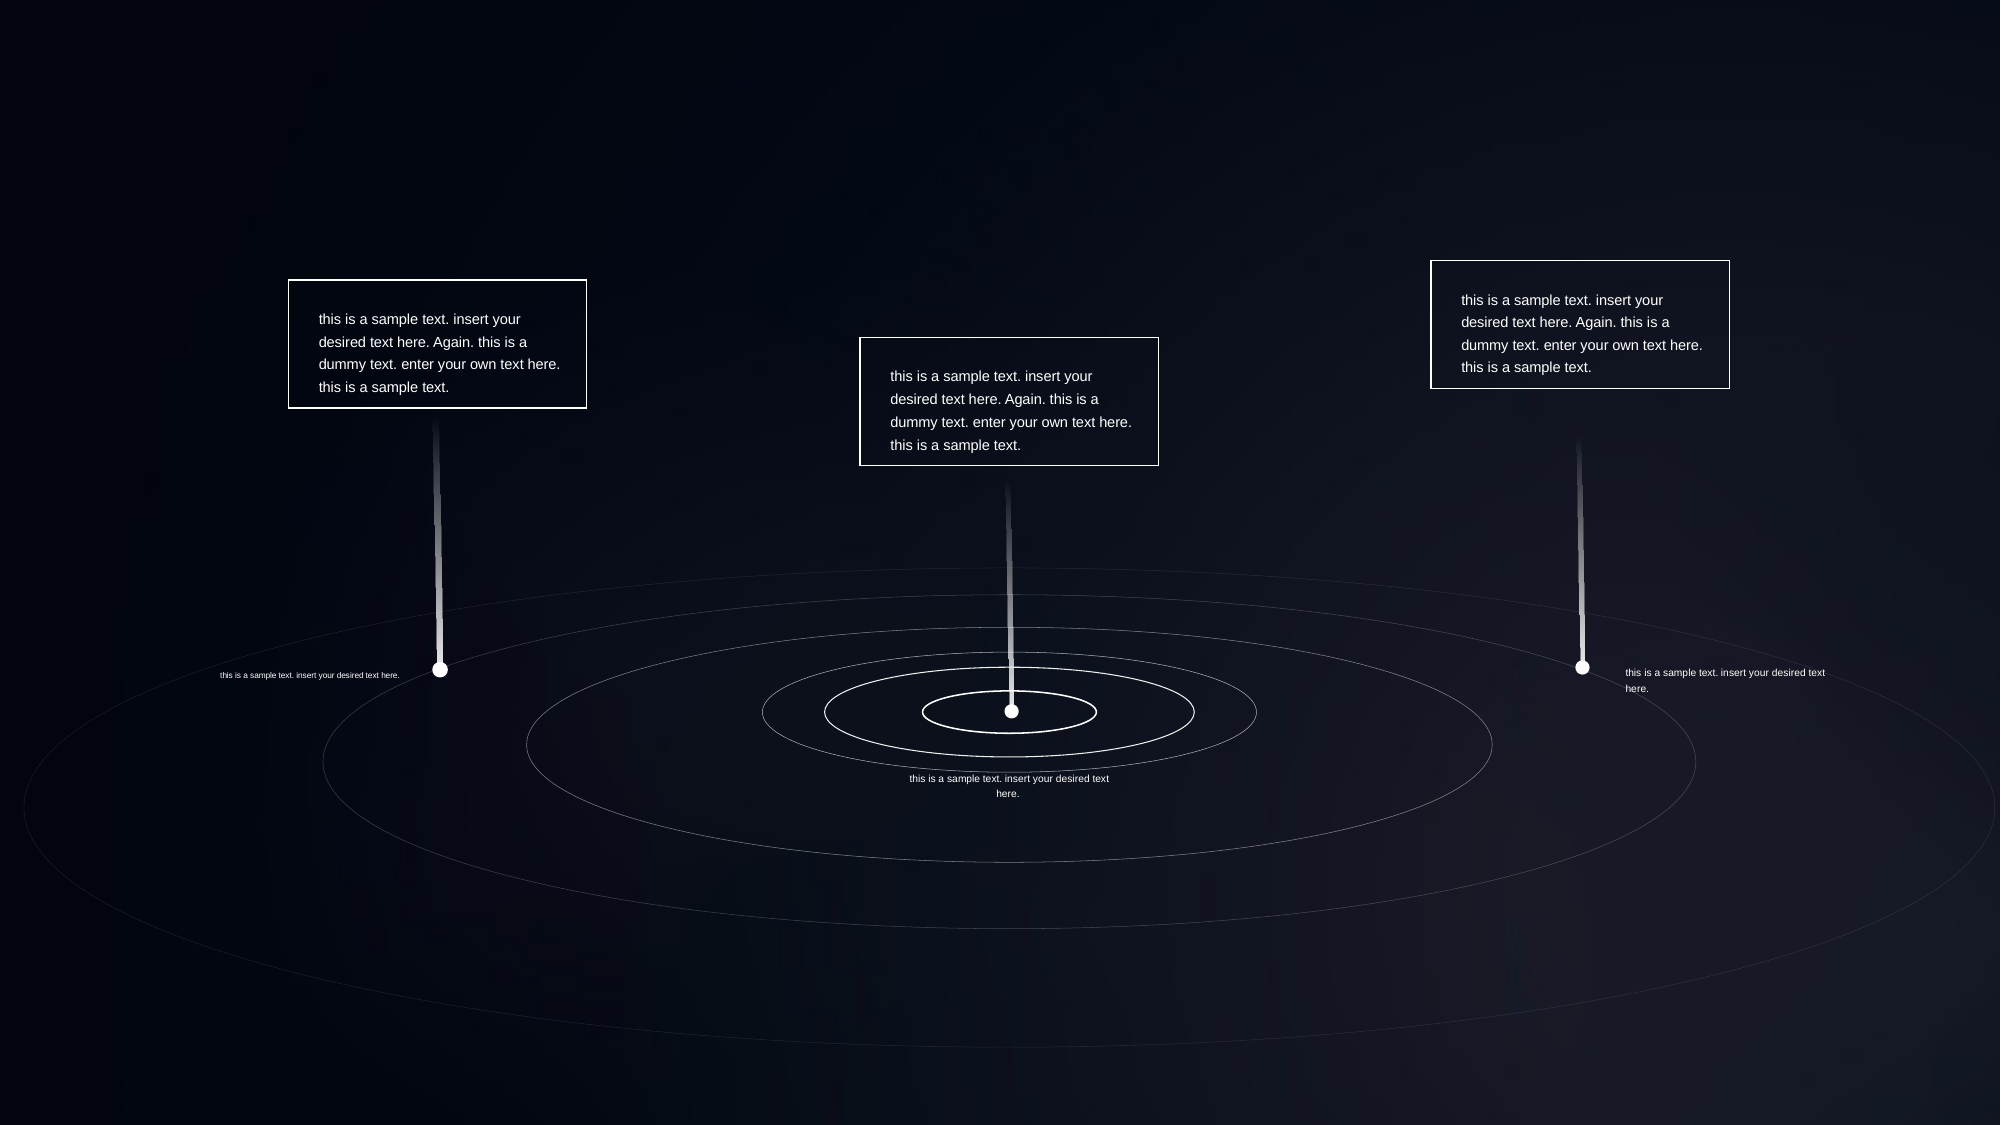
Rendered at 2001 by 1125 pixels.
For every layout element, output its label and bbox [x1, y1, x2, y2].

picture [0, 0, 2000, 1125]
text_box [23, 260, 1995, 1048]
